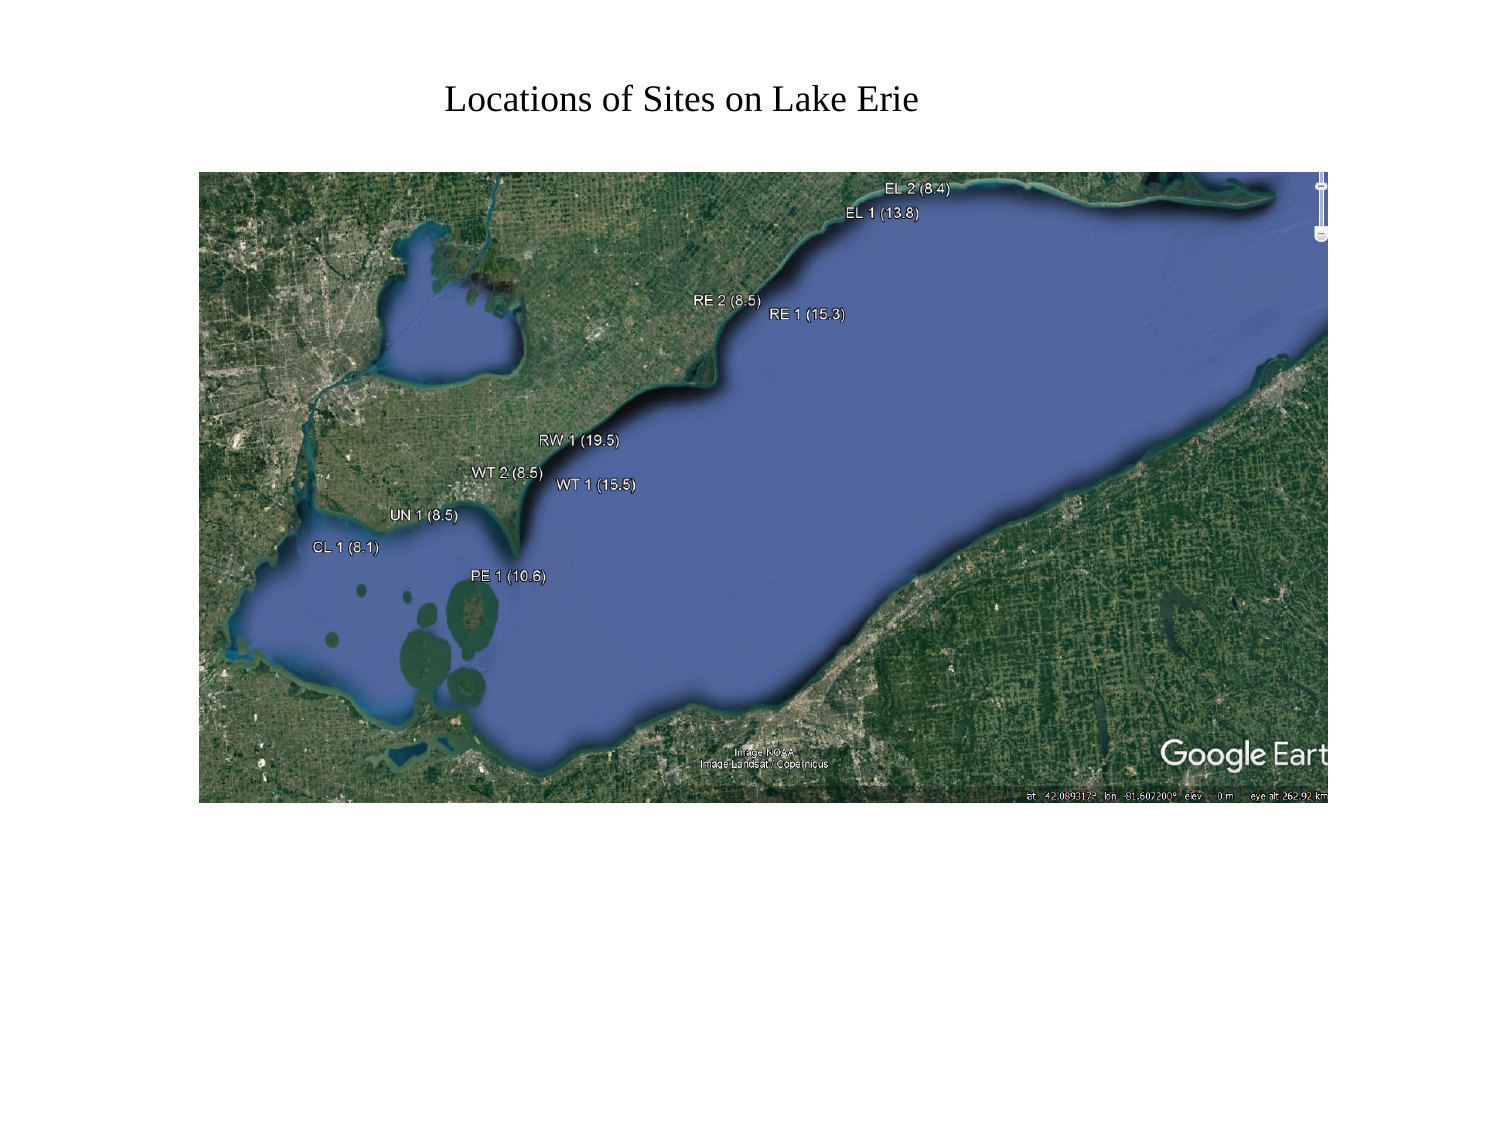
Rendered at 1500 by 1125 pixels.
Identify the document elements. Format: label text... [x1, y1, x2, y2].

text_box Locations of Sites on Lake Erie [429, 66, 935, 127]
picture [199, 172, 1328, 803]
